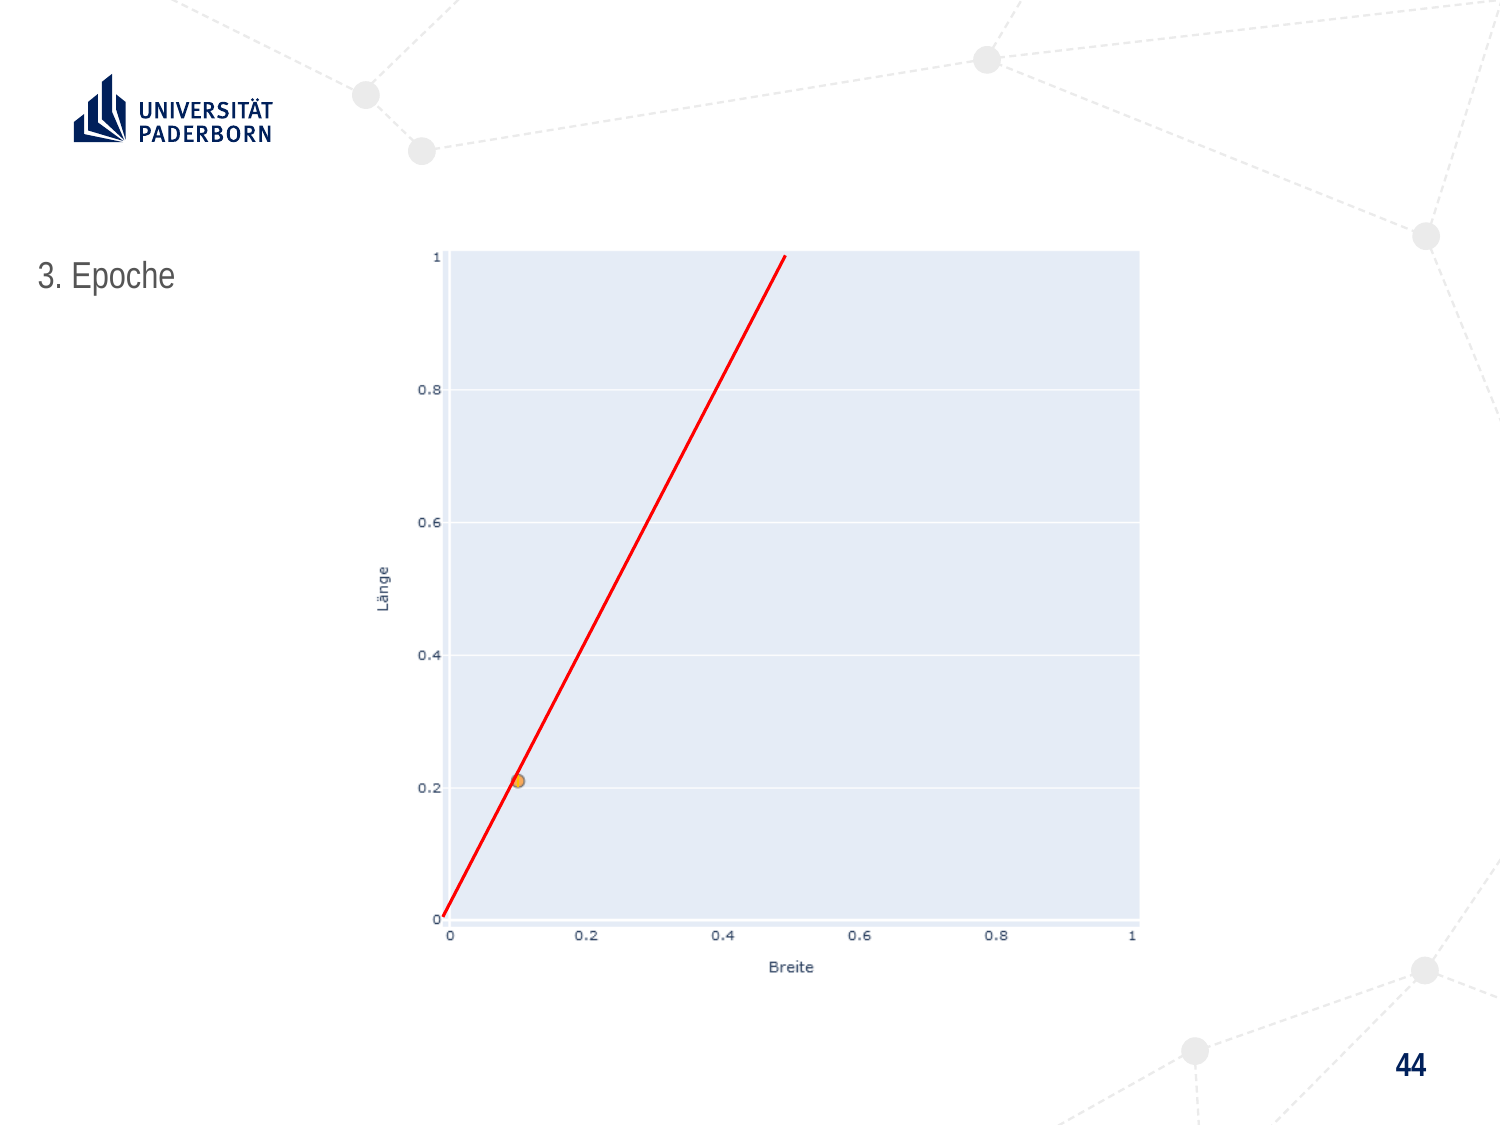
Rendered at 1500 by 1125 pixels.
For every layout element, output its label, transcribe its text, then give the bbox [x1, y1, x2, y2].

text_box 3. Epoche [22, 243, 191, 304]
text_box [442, 255, 786, 917]
slide_number 44 [1308, 1042, 1427, 1091]
picture [360, 219, 1188, 986]
